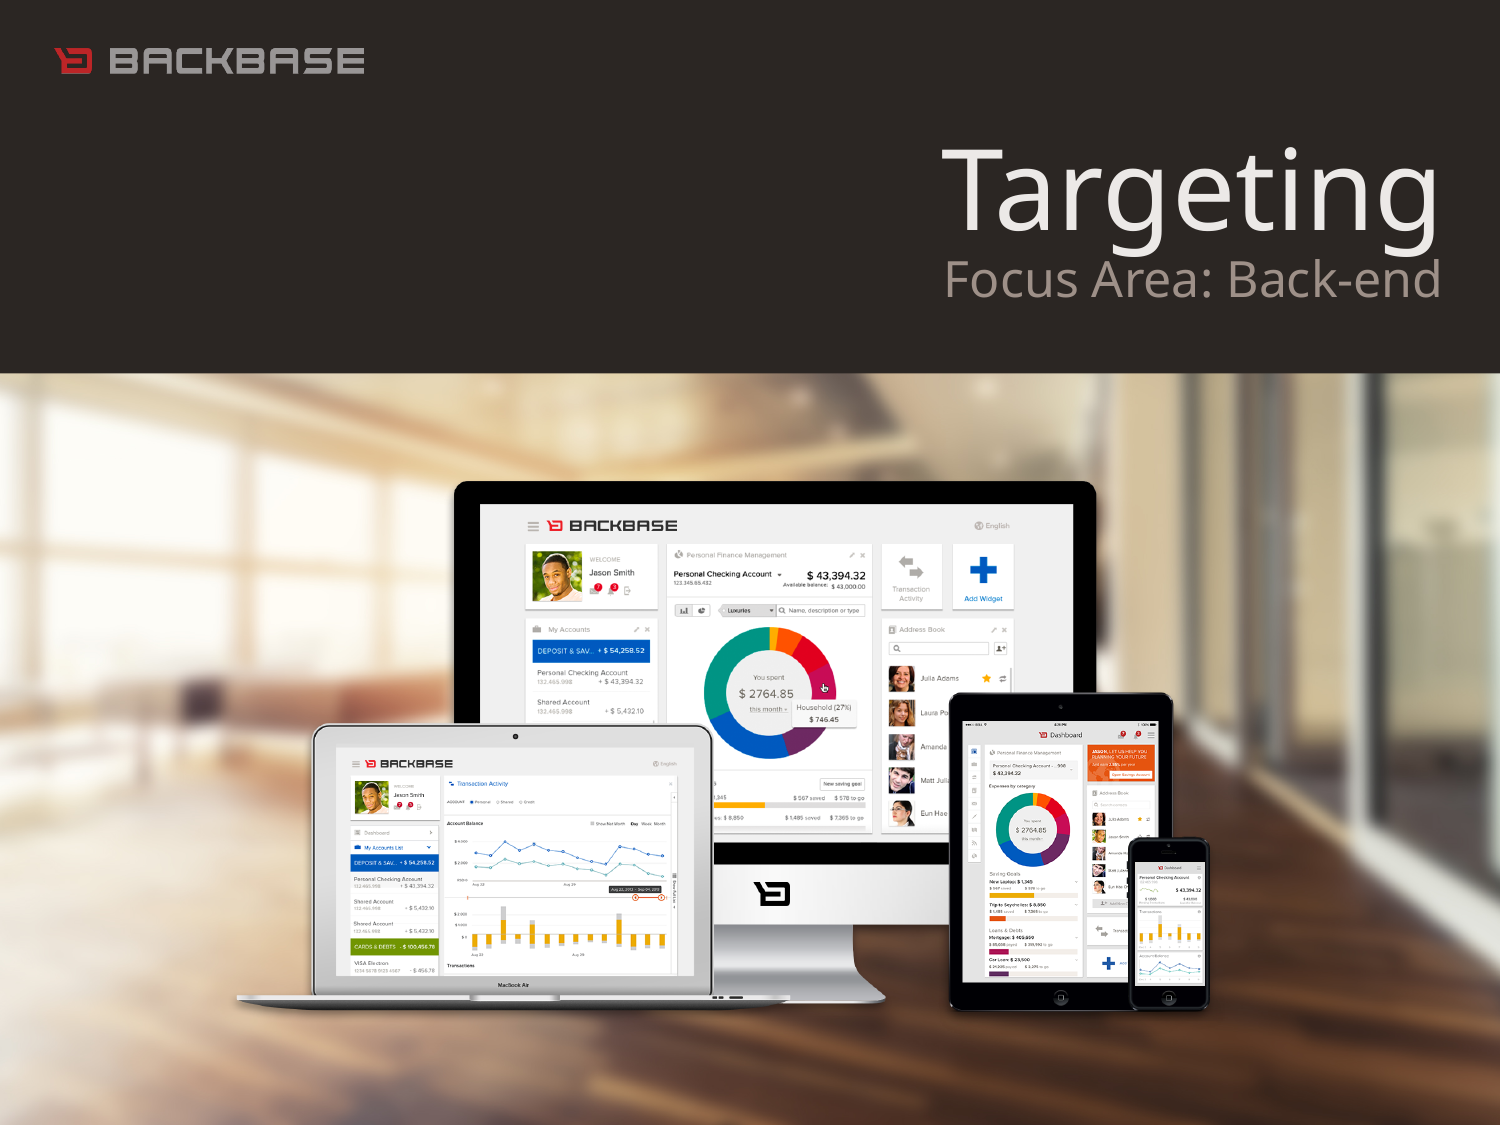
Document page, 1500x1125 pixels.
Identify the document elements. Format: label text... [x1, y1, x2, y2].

list Targeting [58, 110, 1459, 263]
picture [0, 374, 1500, 1125]
list Focus Area: Back-end [58, 263, 1459, 317]
picture [54, 48, 364, 74]
